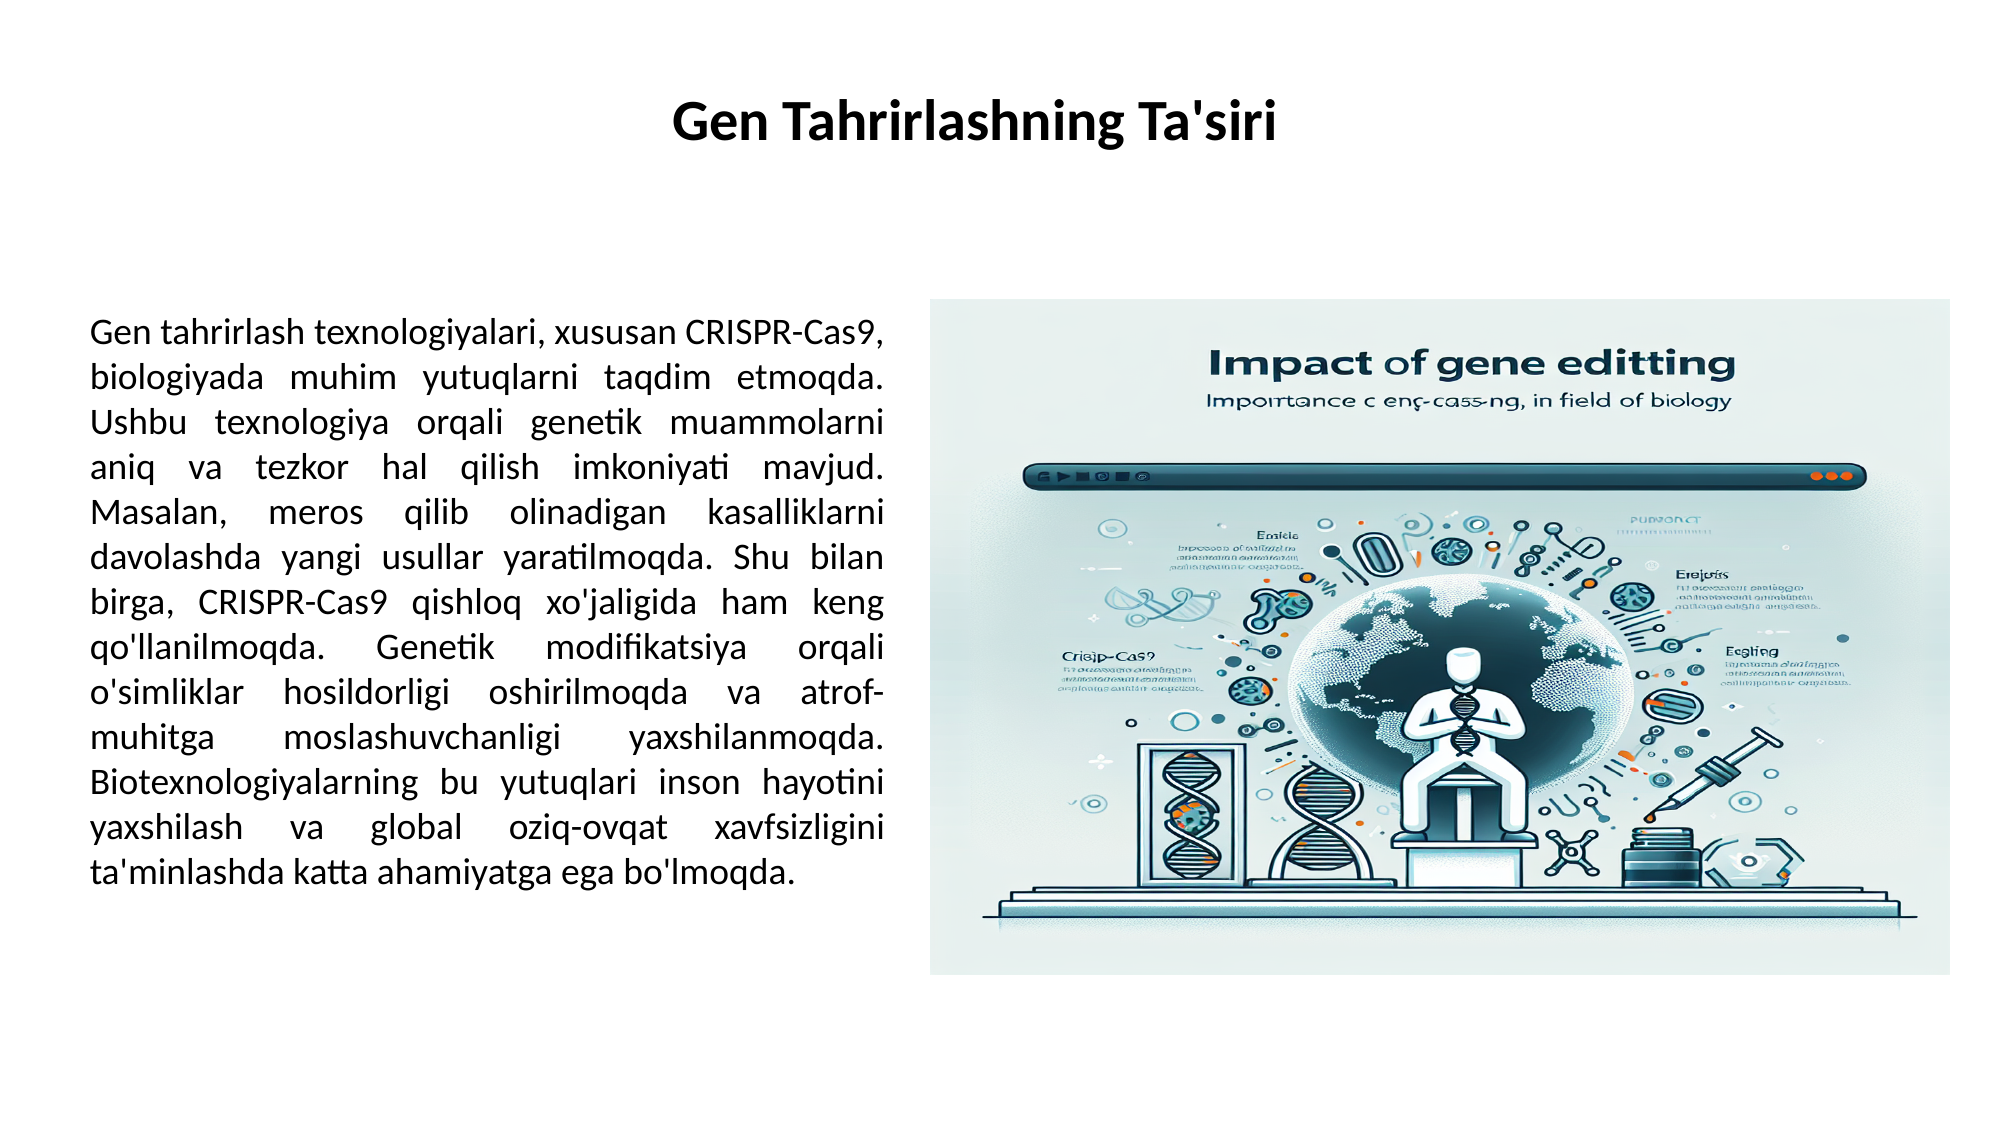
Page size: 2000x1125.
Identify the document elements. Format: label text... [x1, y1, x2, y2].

picture [929, 299, 1951, 976]
text_box Gen tahrirlash texnologiyalari, xususan CRISPR-Cas9, biologiyada muhim yutuqlarni taqdim etmoqda. Ushbu texnologiya orqali genetik muammolarni aniq va tezkor hal qilish imkoniyati mavjud. Masalan, meros qilib olinadigan kasalliklarni davolashda yangi usullar yaratilmoqda. Shu bilan birga, CRISPR-Cas9 qishloq xo'jaligida ham keng qo'llanilmoqda. Genetik modifikatsiya orqali o'simliklar hosildorligi oshirilmoqda va atrof-muhitga moslashuvchanligi yaxshilanmoqda. Biotexnologiyalarning bu yutuqlari inson hayotini yaxshilash va global oziq-ovqat xavfsizligini ta'minlashda katta ahamiyatga ega bo'lmoqda. [74, 299, 900, 900]
text_box Gen Tahrirlashning Ta'siri [657, 75, 1293, 160]
